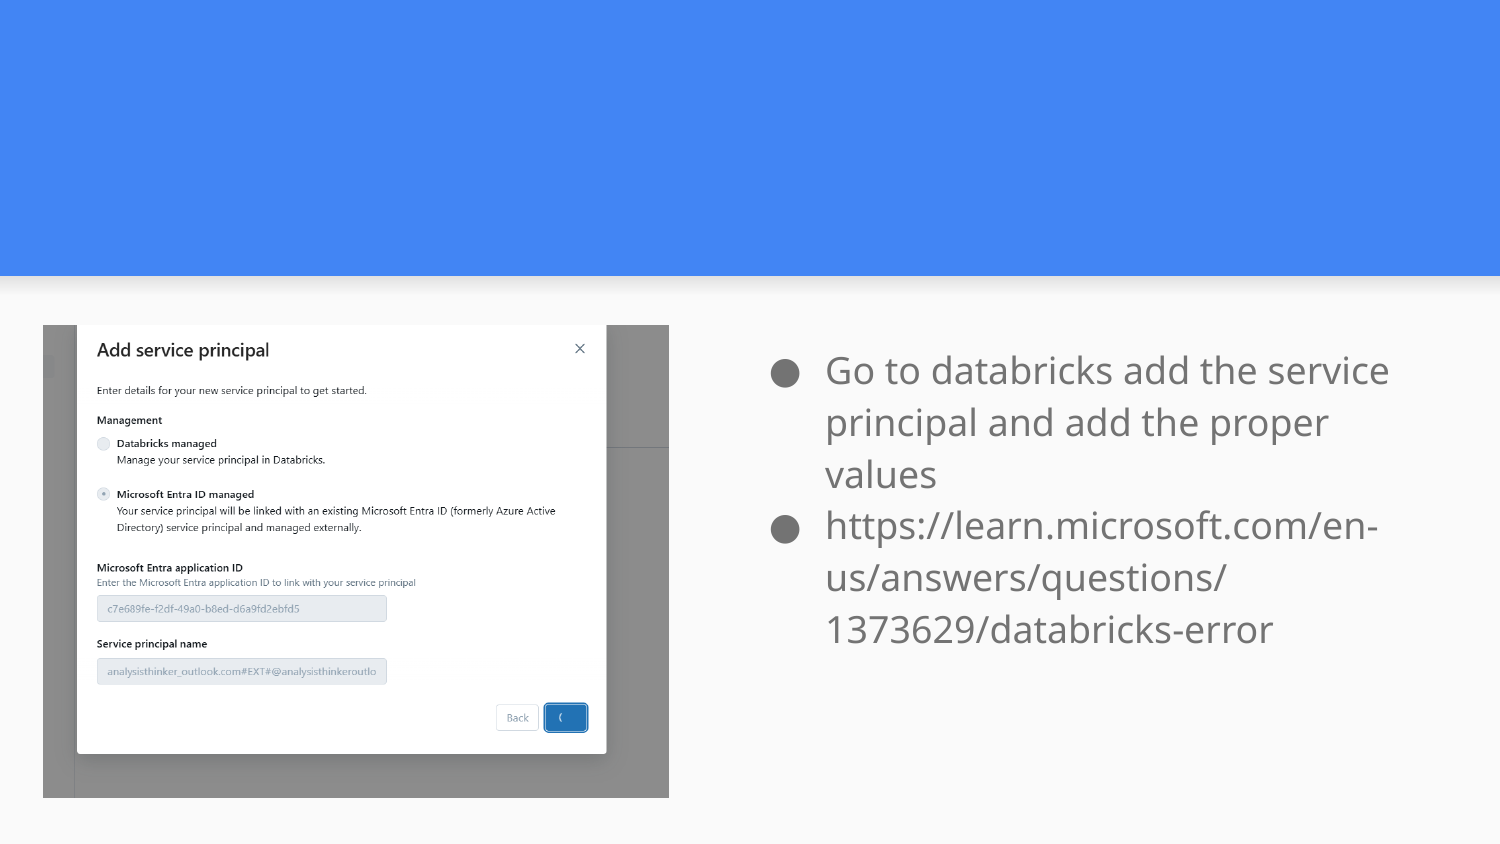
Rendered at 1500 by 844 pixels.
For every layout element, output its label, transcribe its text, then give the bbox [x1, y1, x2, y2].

list Go to databricks add the service principal and add the proper values https://learn.microsoft.com/en-us/answers/questions/1373629/databricks-error [735, 325, 1427, 760]
picture [43, 325, 669, 798]
